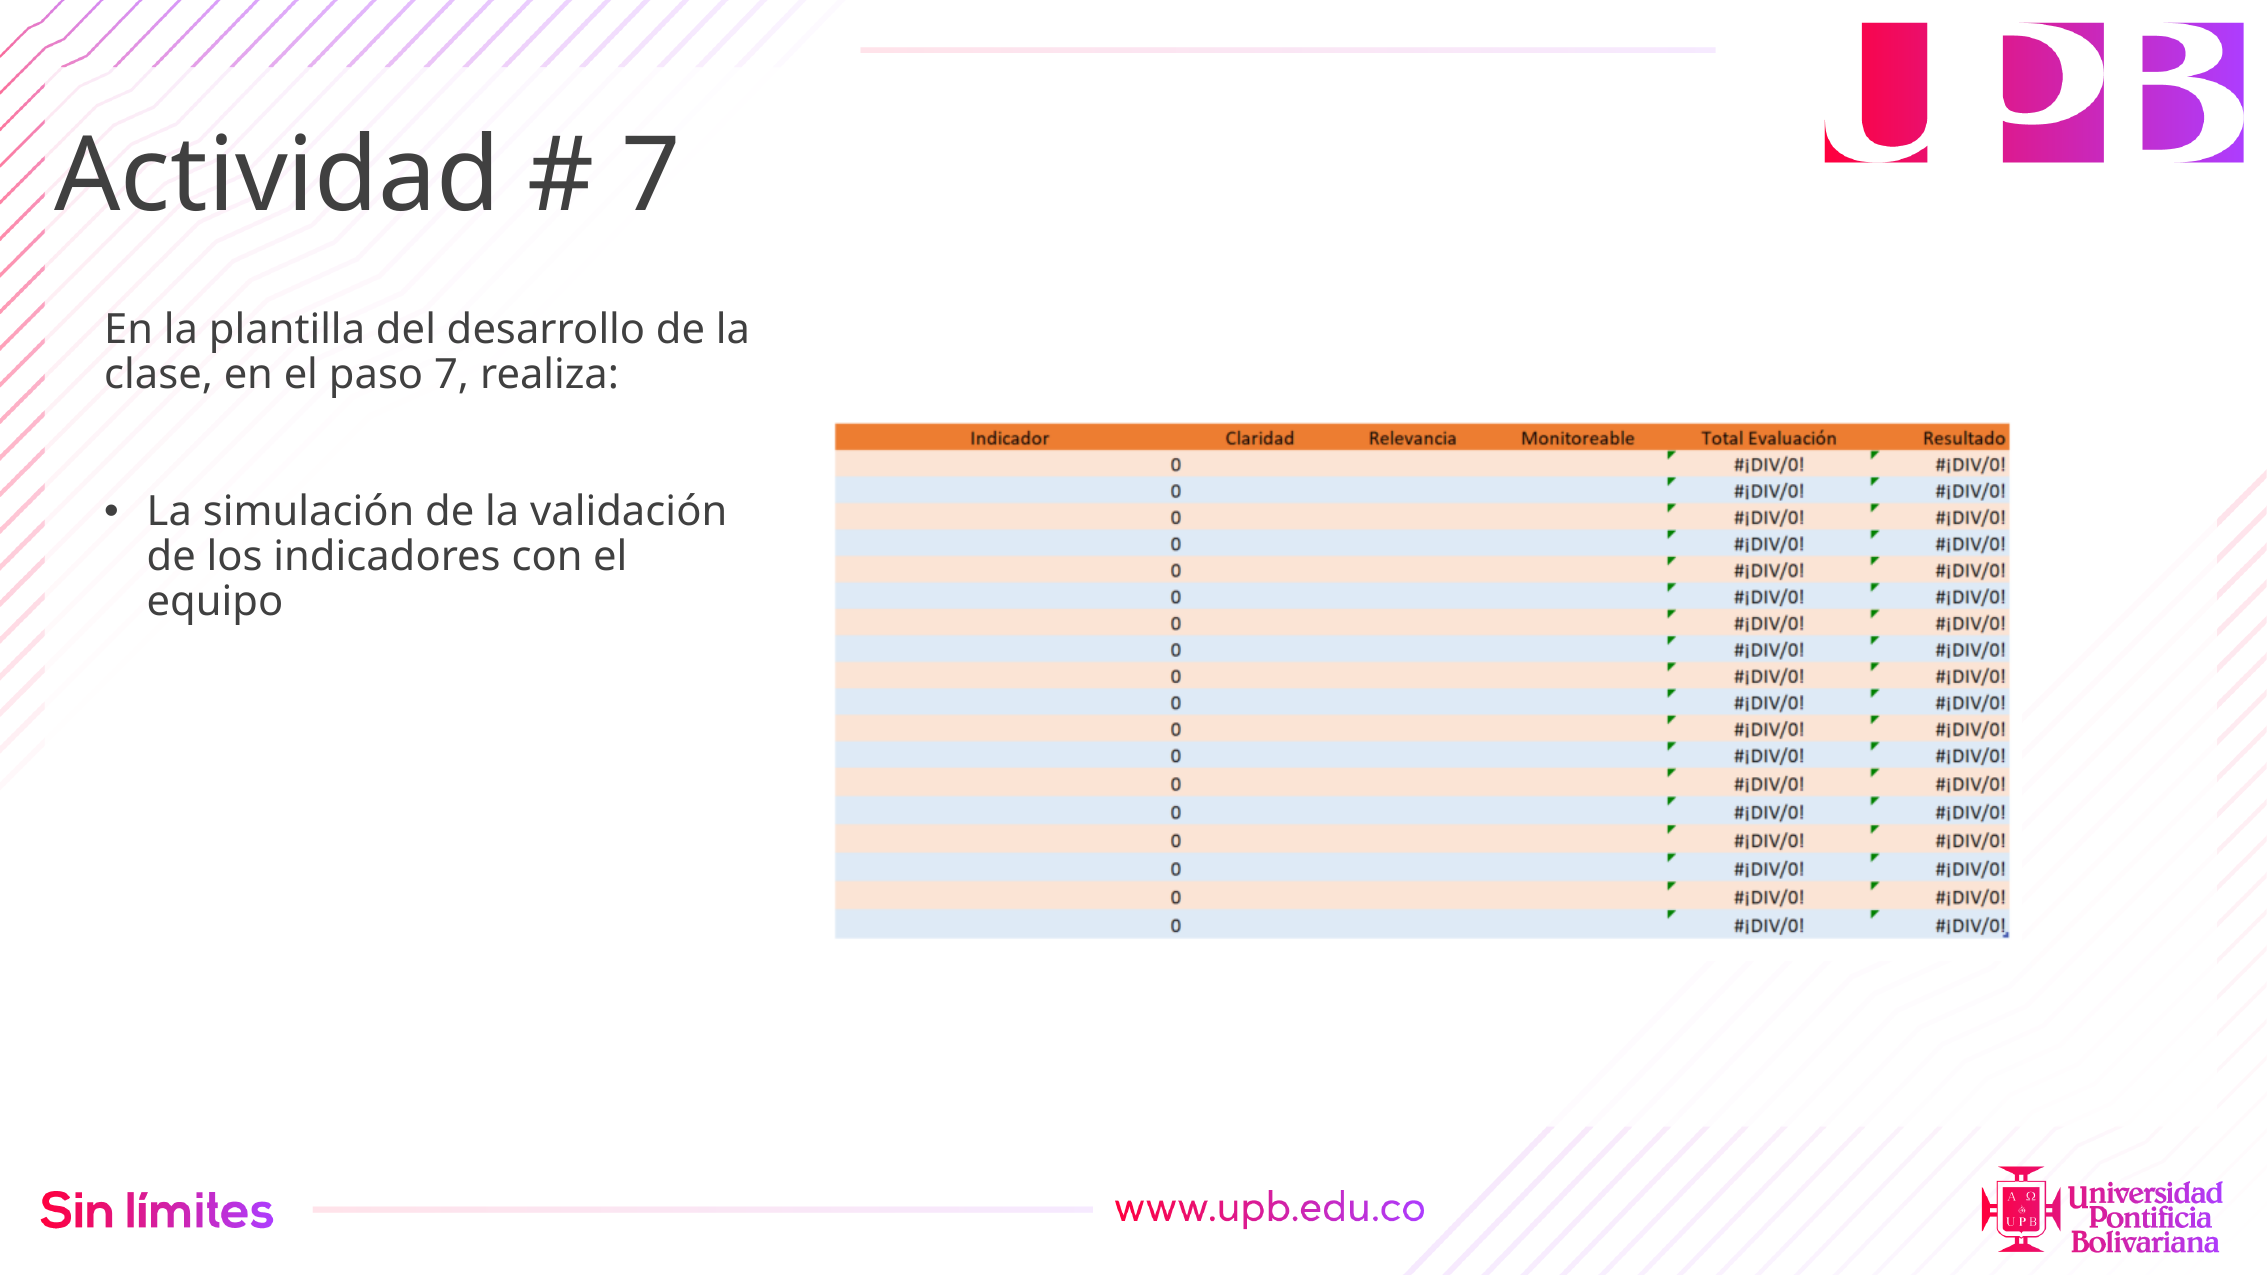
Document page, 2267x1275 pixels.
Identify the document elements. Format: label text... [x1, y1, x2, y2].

list En la plantilla del desarrollo de la clase, en el paso 7, realiza: La simulación de la validación de los indicadores con el equipo [89, 299, 771, 1068]
picture [0, 0, 2267, 1275]
title Actividad # 7 [39, 53, 2140, 300]
